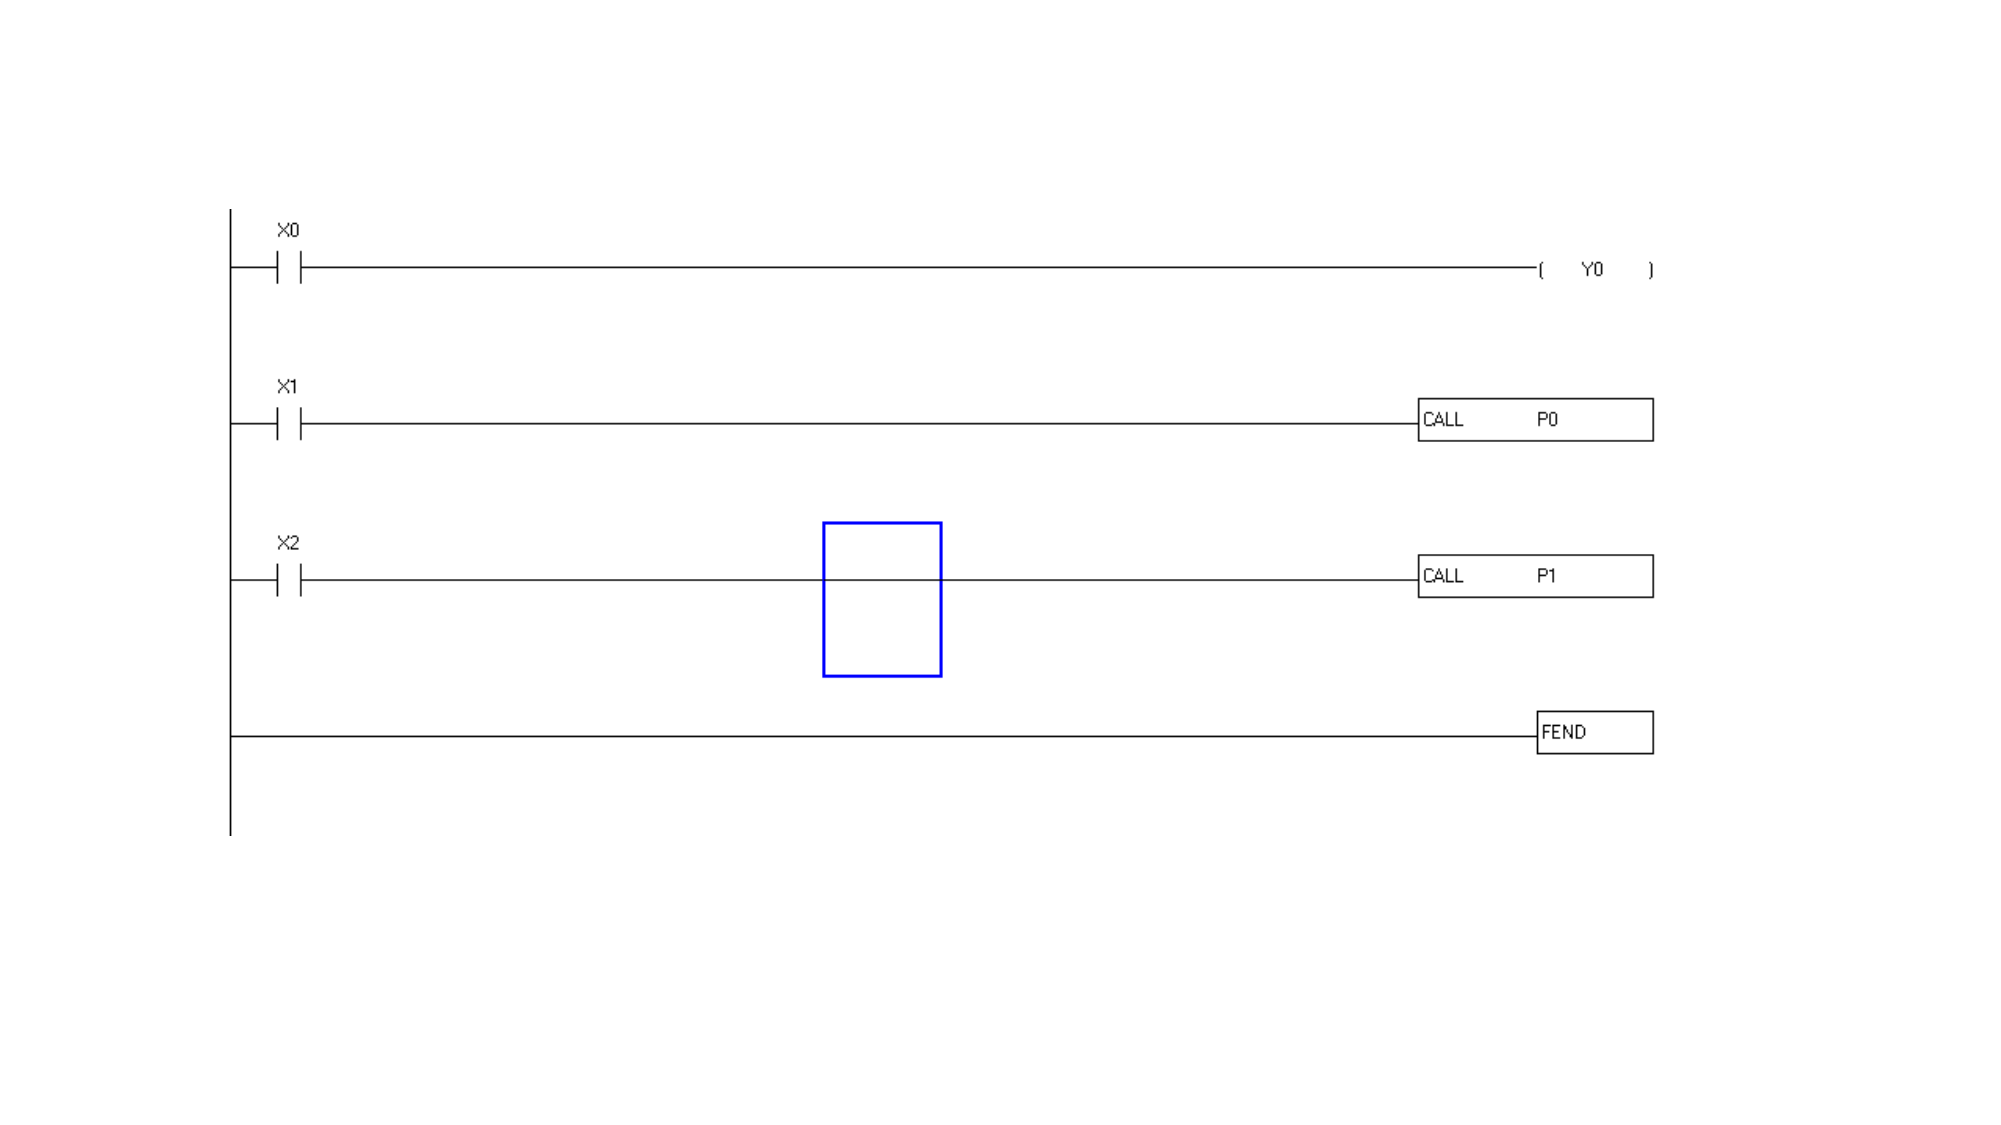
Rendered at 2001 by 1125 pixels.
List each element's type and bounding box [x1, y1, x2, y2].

picture [180, 209, 1820, 836]
